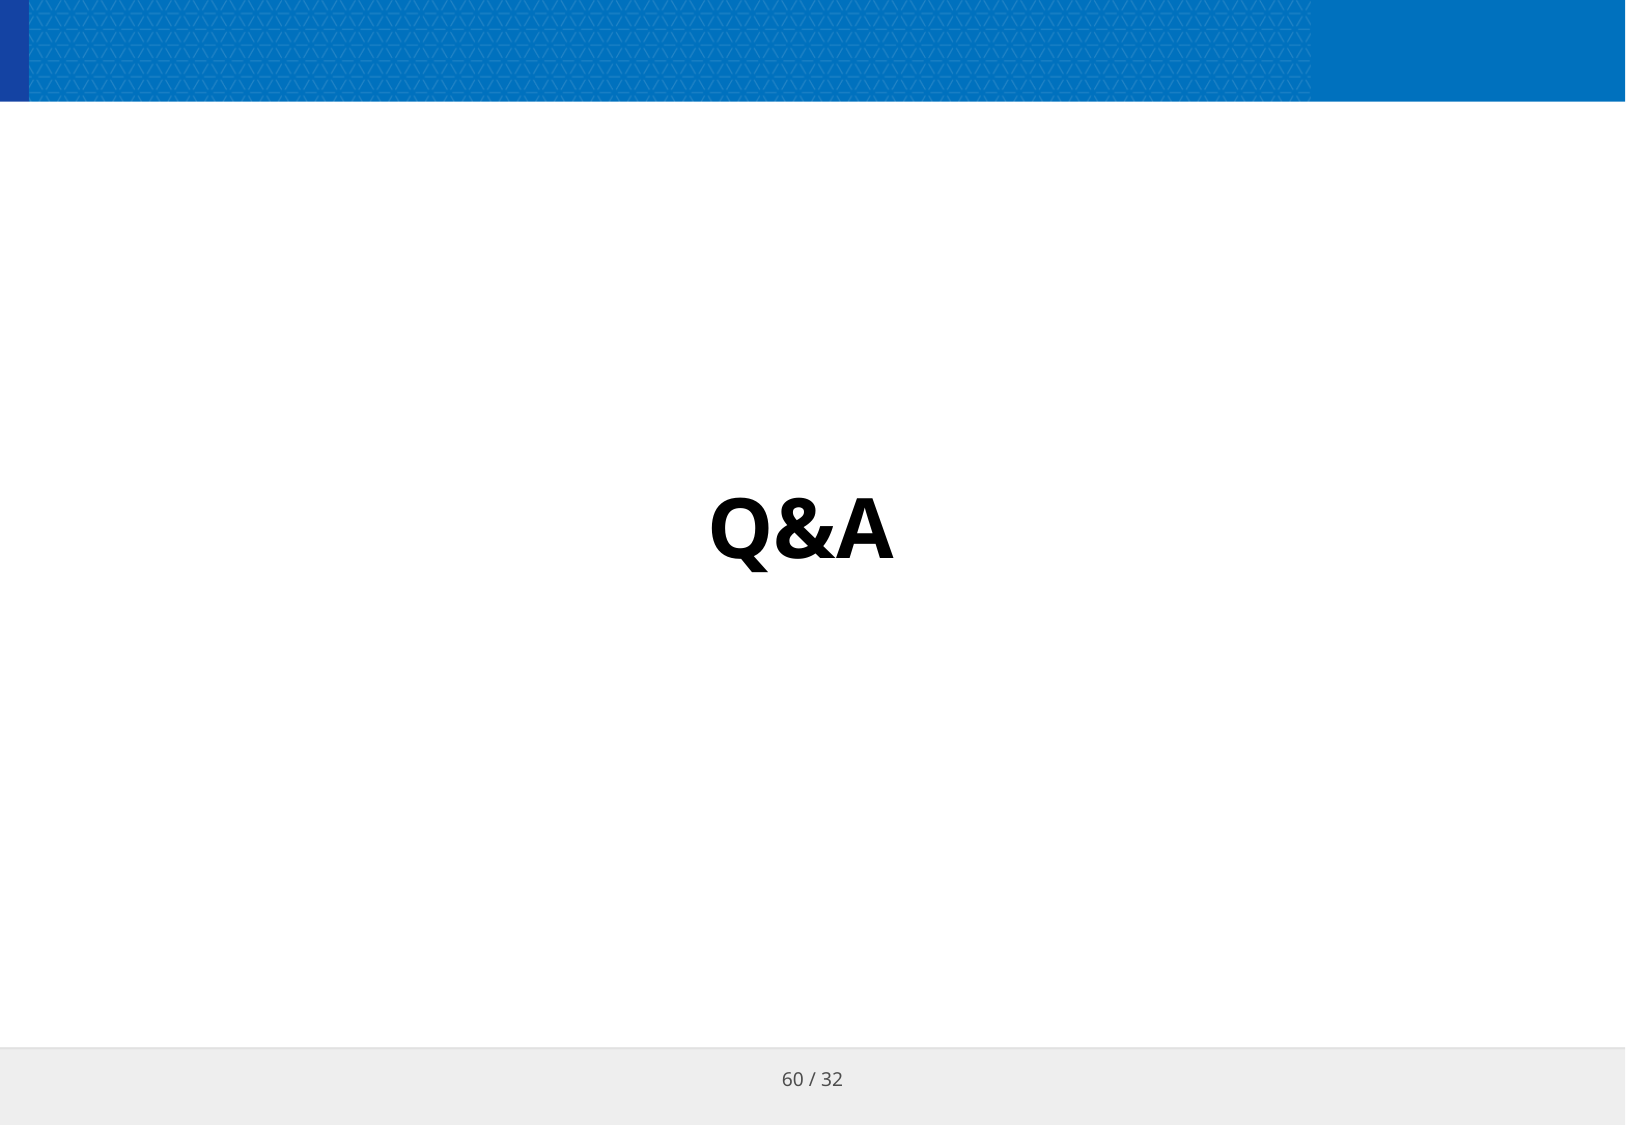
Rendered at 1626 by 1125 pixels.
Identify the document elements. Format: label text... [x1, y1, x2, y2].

picture [0, 0, 1626, 1125]
text_box Q&A [115, 468, 1486, 583]
